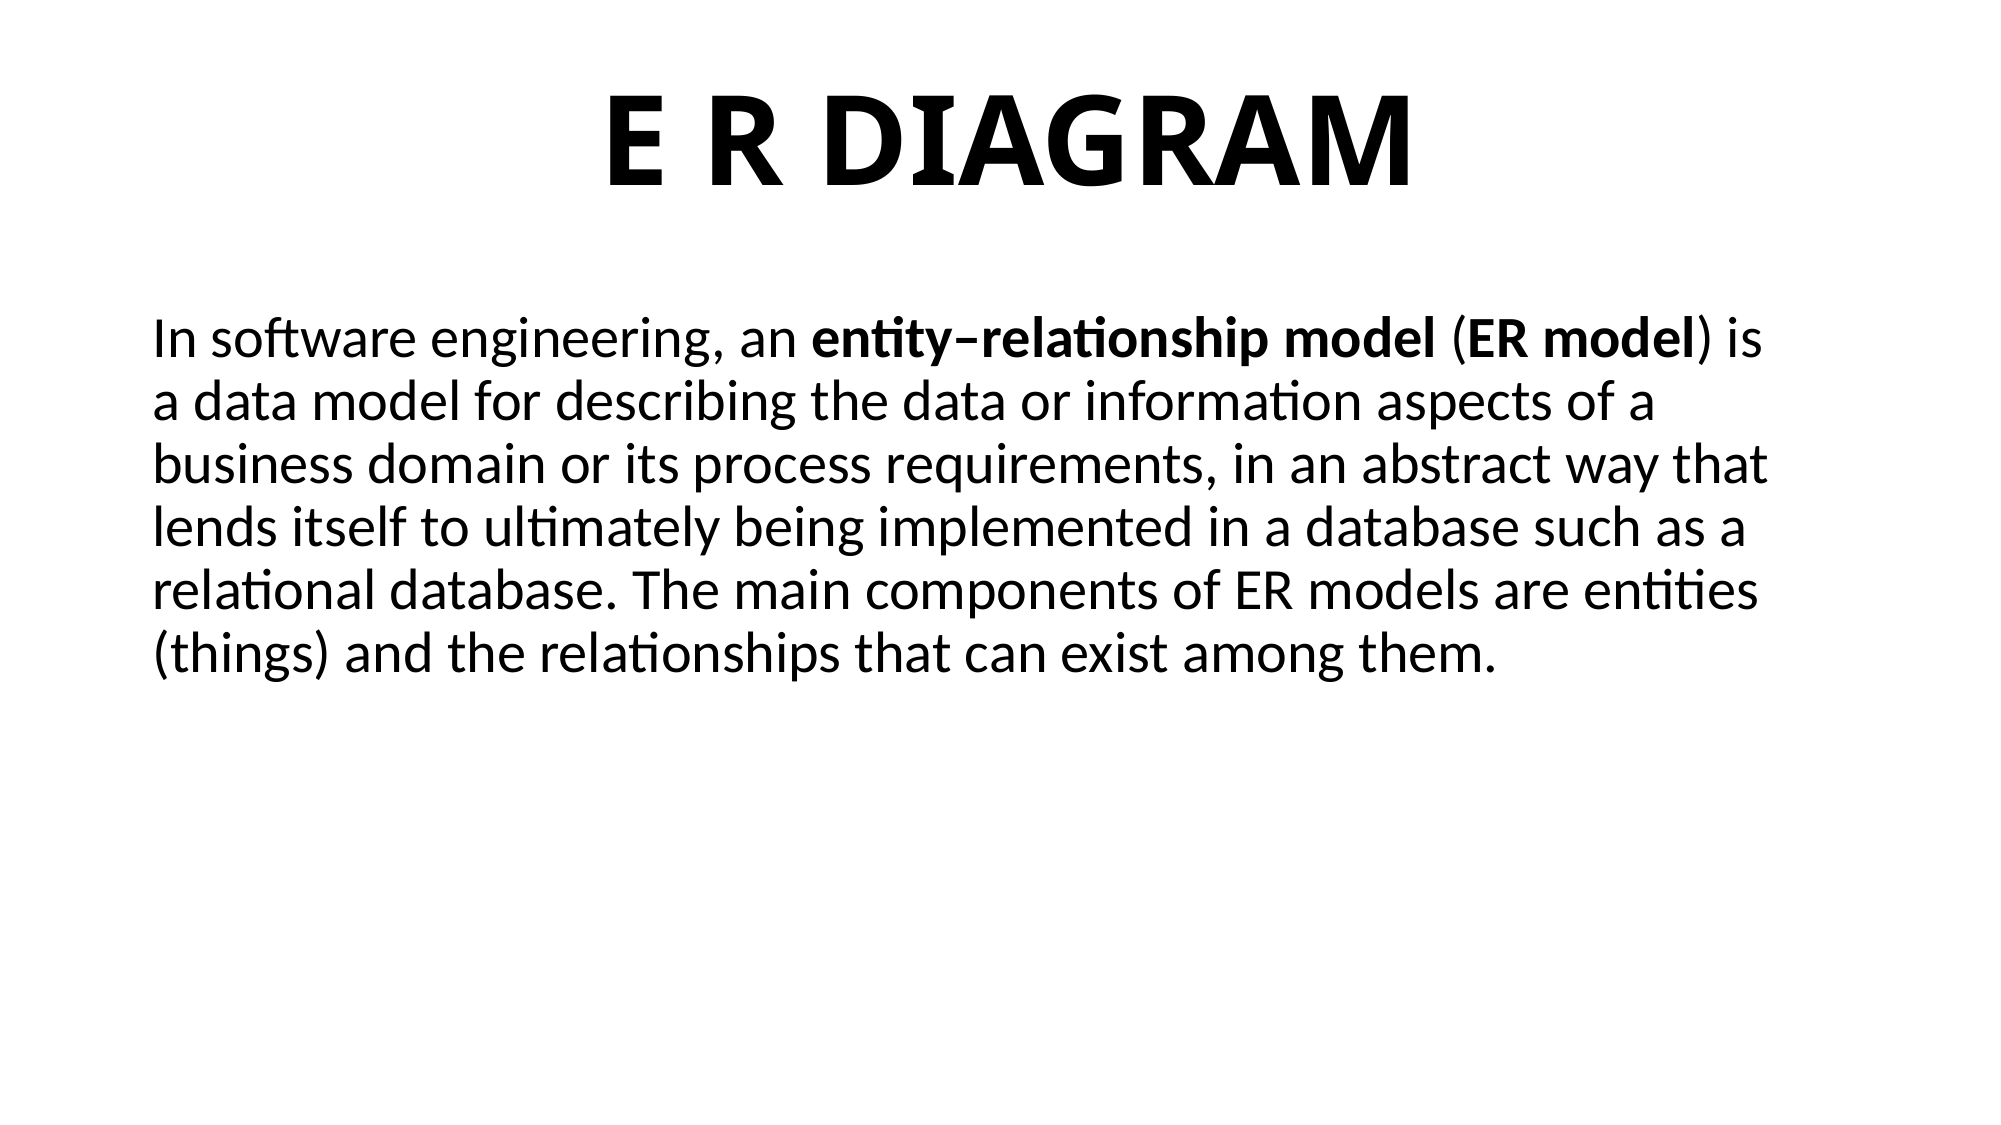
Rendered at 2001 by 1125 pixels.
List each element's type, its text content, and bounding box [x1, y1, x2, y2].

list In software engineering, an entity–relationship model (ER model) is a data model for describing the data or information aspects of a business domain or its process requirements, in an abstract way that lends itself to ultimately being implemented in a database such as a relational database. The main components of ER models are entities (things) and the relationships that can exist among them. [137, 299, 1808, 1018]
title E R DIAGRAM [137, 59, 1882, 381]
